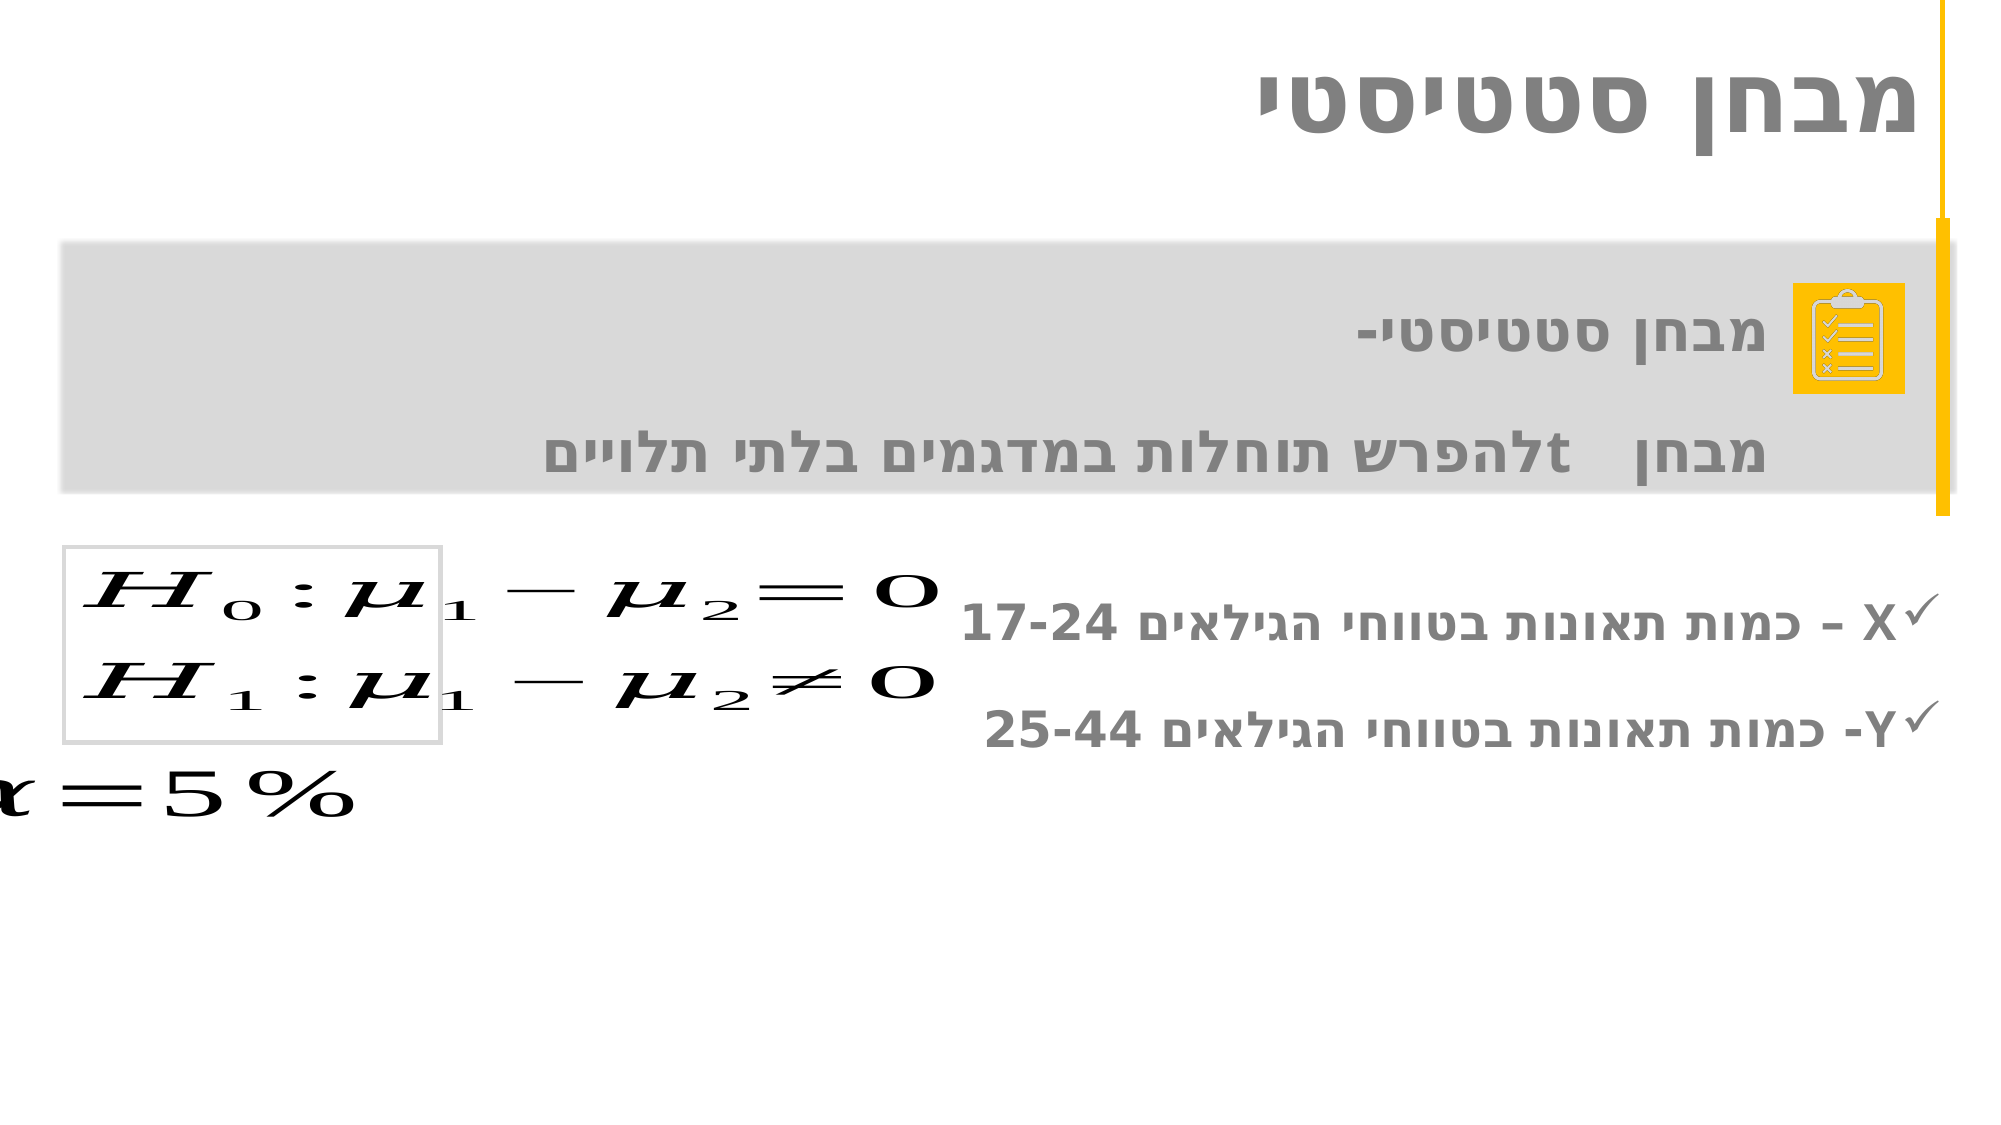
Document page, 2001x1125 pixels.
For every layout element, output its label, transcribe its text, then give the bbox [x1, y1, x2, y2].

text_box [1950, 244, 1954, 490]
text_box X – כמות תאונות בטווחי הגילאים 17-24 Y- כמות תאונות בטווחי הגילאים 25-44 [252, 553, 1958, 872]
text_box [64, 244, 1936, 490]
text_box [1791, 282, 1907, 395]
picture [1808, 288, 1887, 384]
text_box מבחן סטטיסטי [252, 24, 1939, 160]
text_box [63, 546, 442, 744]
text_box מבחן סטטיסטי- מבחן tלהפרש תוחלות במדגמים בלתי תלויים [96, 250, 1785, 492]
